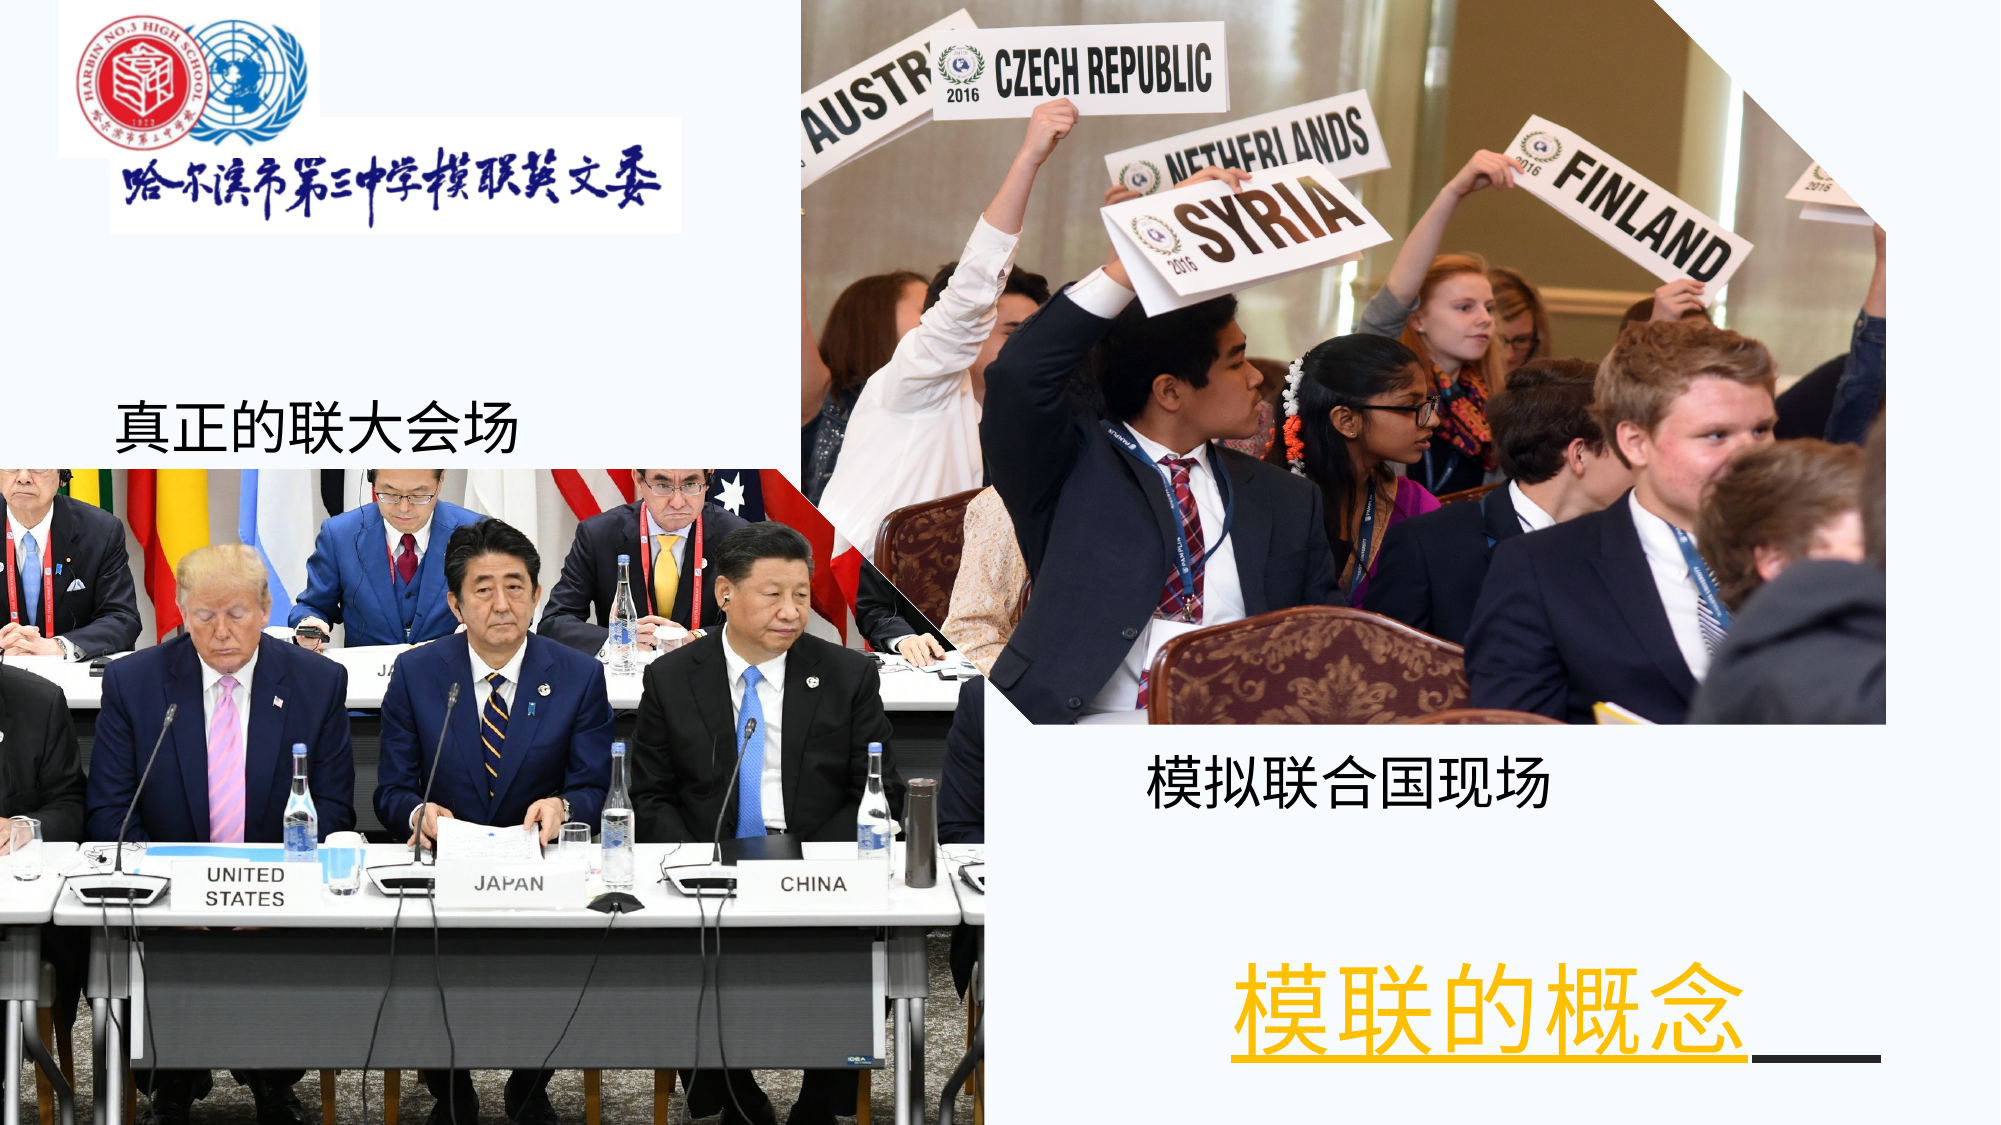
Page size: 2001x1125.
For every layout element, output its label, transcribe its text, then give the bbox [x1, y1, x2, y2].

text_box 模拟联合国现场 [1130, 739, 1731, 824]
picture [0, 0, 1886, 1125]
title 模联的概念 [1186, 938, 1927, 1076]
text_box 真正的联大会场 [98, 383, 646, 469]
